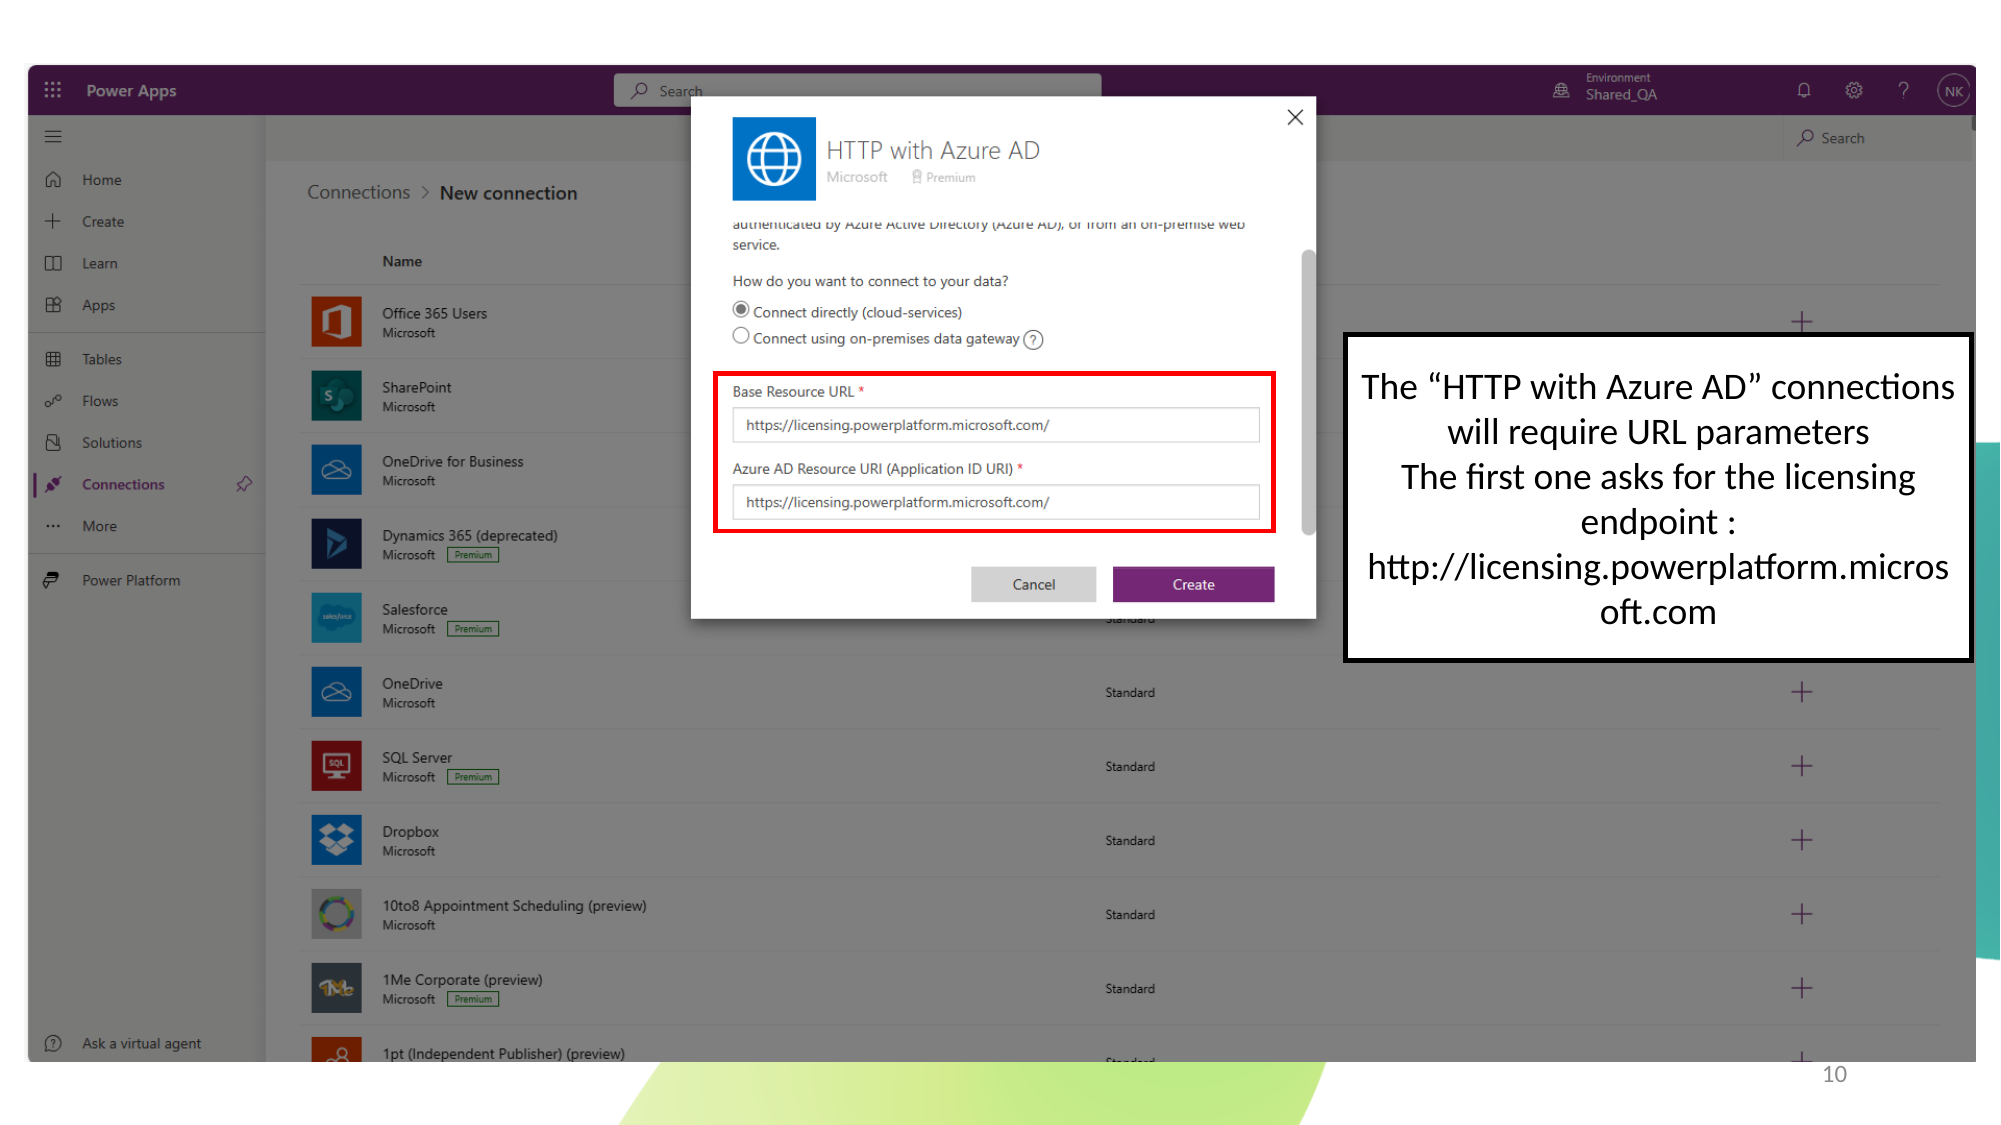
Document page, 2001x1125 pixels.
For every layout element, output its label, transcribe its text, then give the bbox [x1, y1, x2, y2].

picture [24, 0, 2000, 1125]
text_box Create connections [44, 58, 602, 63]
